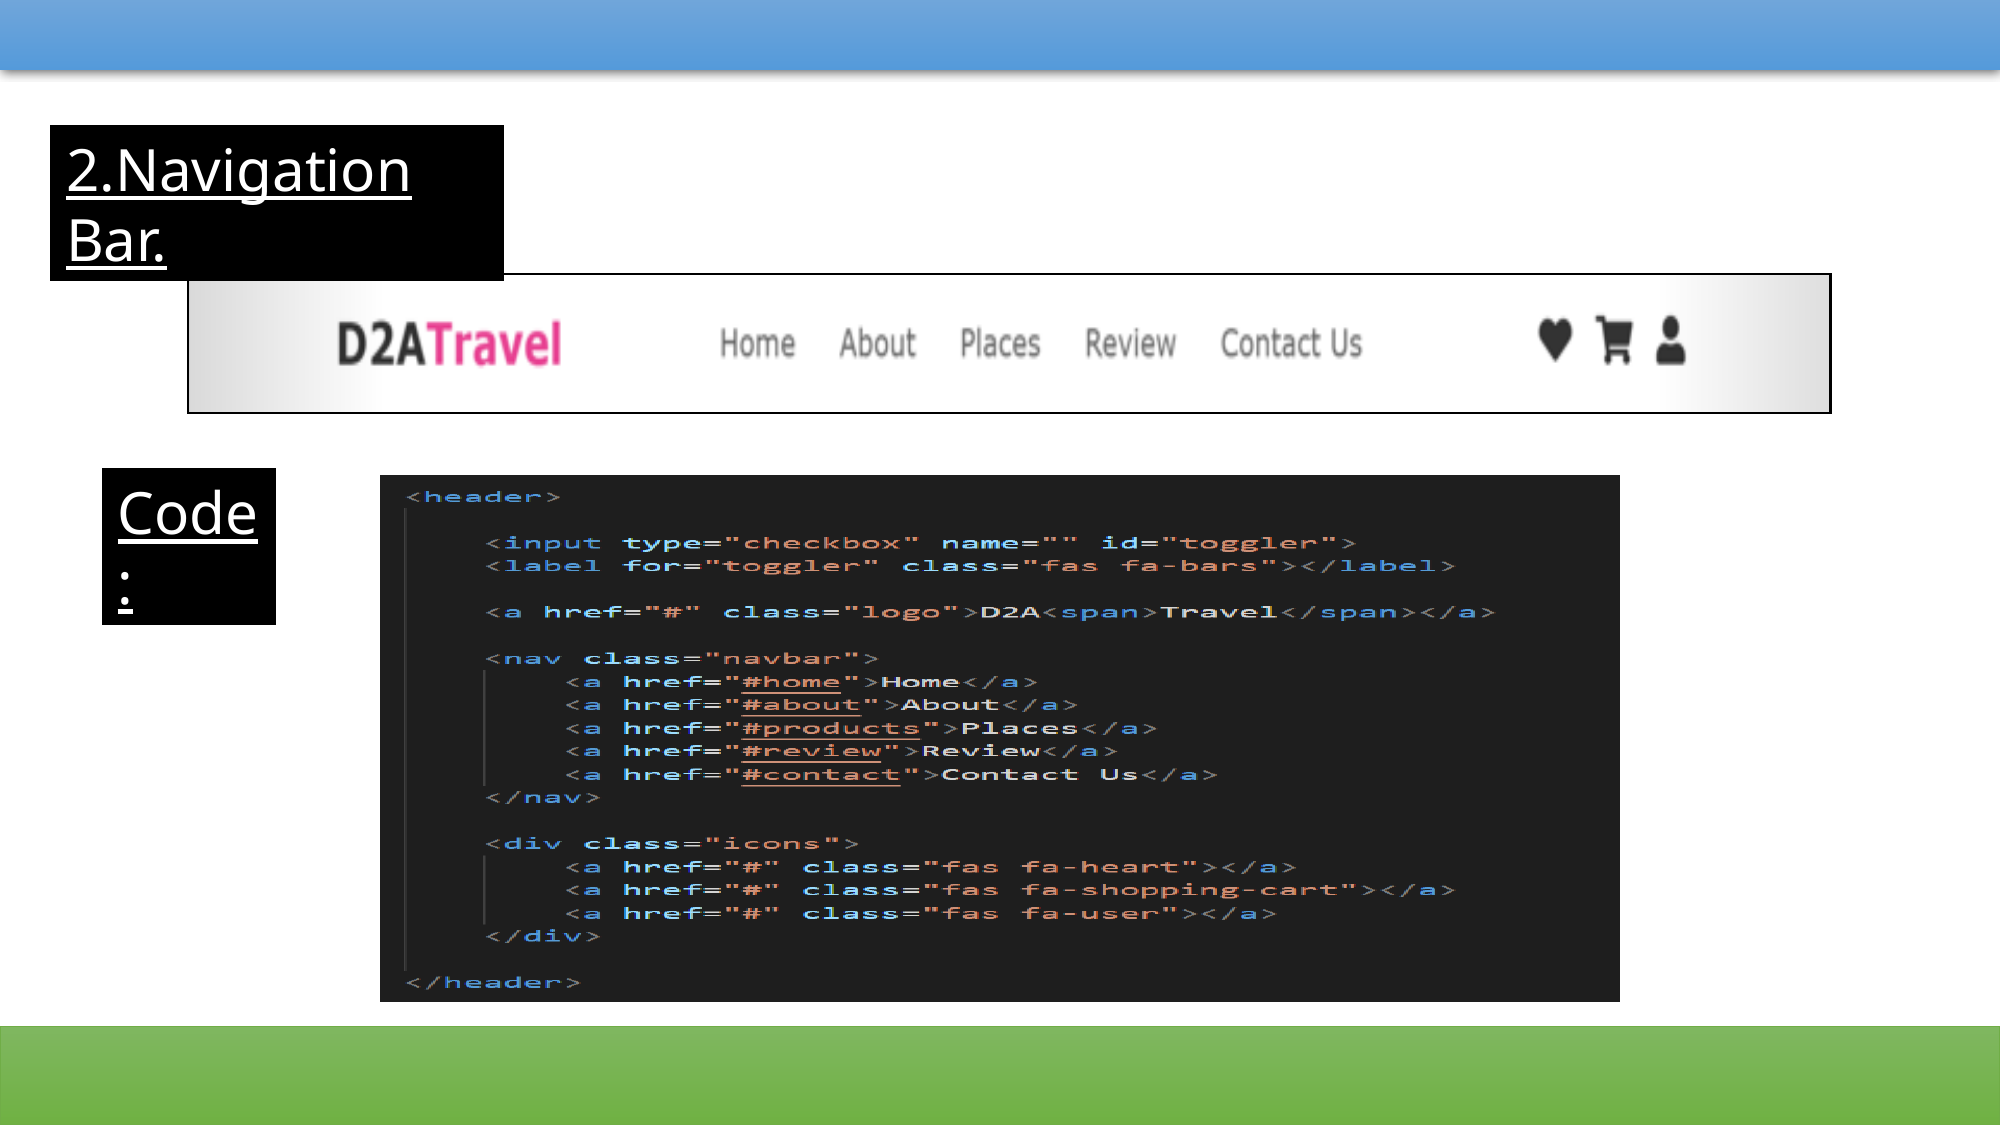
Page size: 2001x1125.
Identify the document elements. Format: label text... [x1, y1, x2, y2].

text_box Code: [102, 468, 276, 625]
picture [188, 274, 1830, 413]
text_box [0, 1026, 2000, 1125]
text_box 2.Navigation Bar. [50, 125, 504, 281]
picture [380, 475, 1620, 1002]
text_box [0, 0, 2000, 70]
